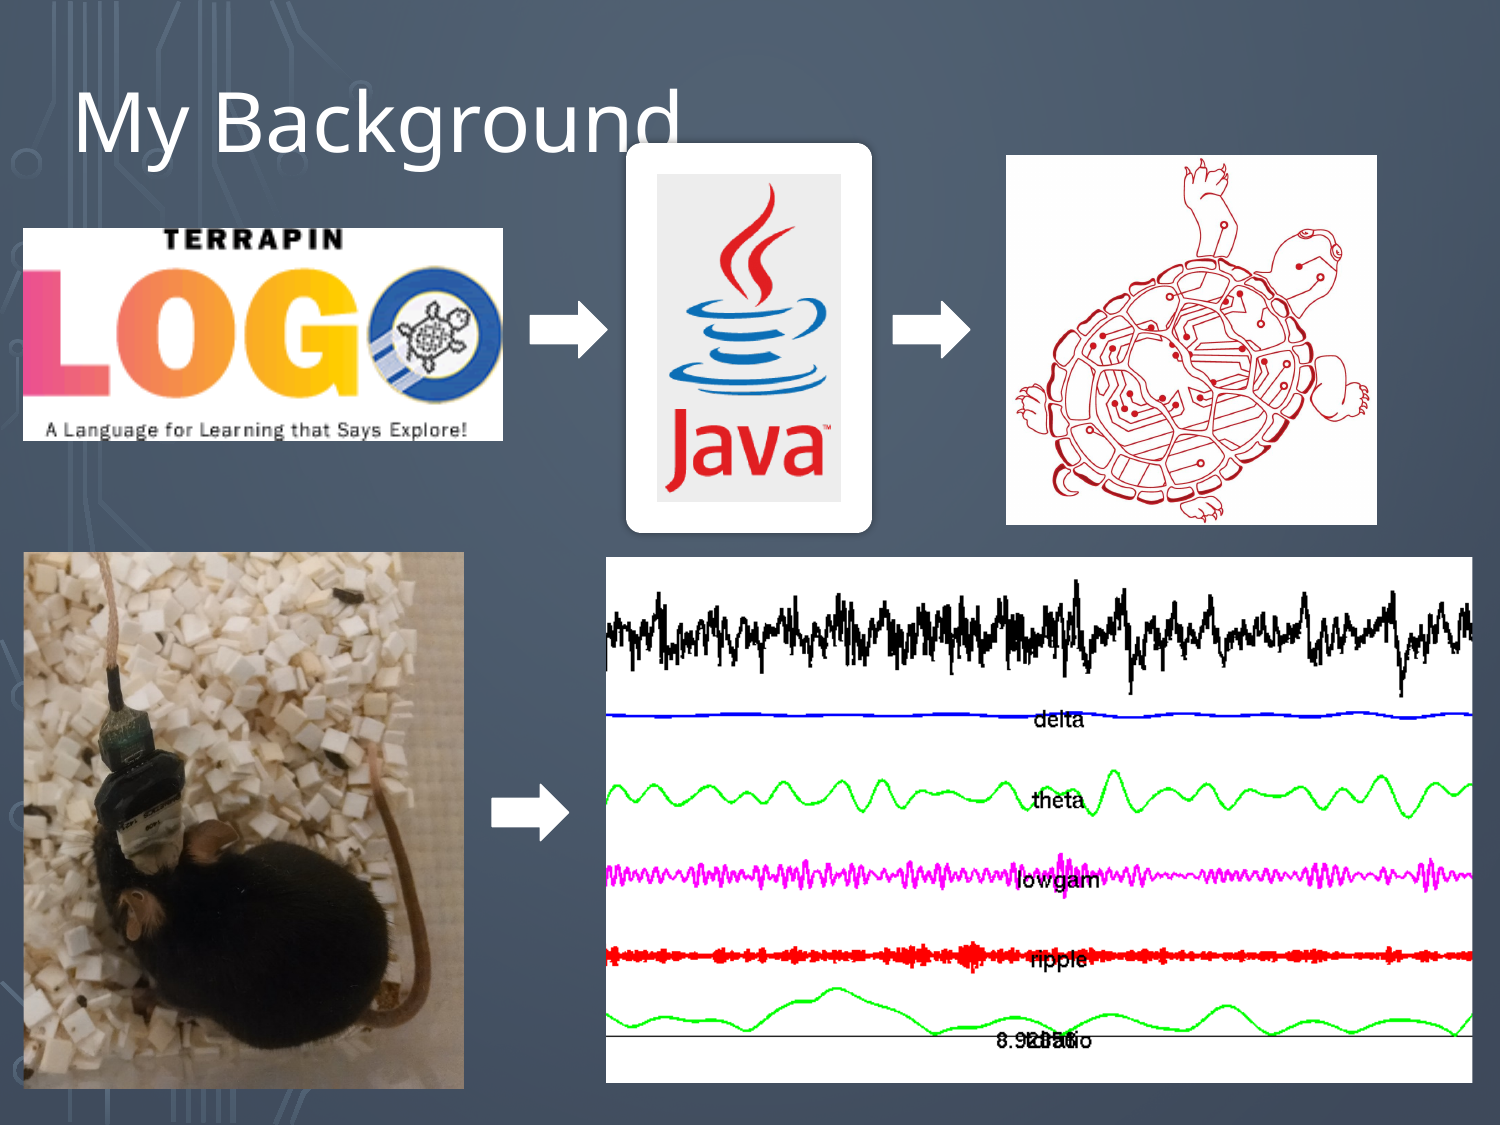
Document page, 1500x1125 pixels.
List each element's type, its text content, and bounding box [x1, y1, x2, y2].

text_box [0, 0, 1500, 1125]
text_box My Background [56, 4, 1211, 179]
text_box [529, 300, 608, 359]
picture [656, 174, 842, 502]
picture [23, 551, 464, 1089]
text_box [491, 783, 570, 842]
picture [23, 228, 504, 441]
picture [1006, 154, 1377, 526]
text_box [892, 300, 971, 359]
picture [605, 557, 1473, 1083]
